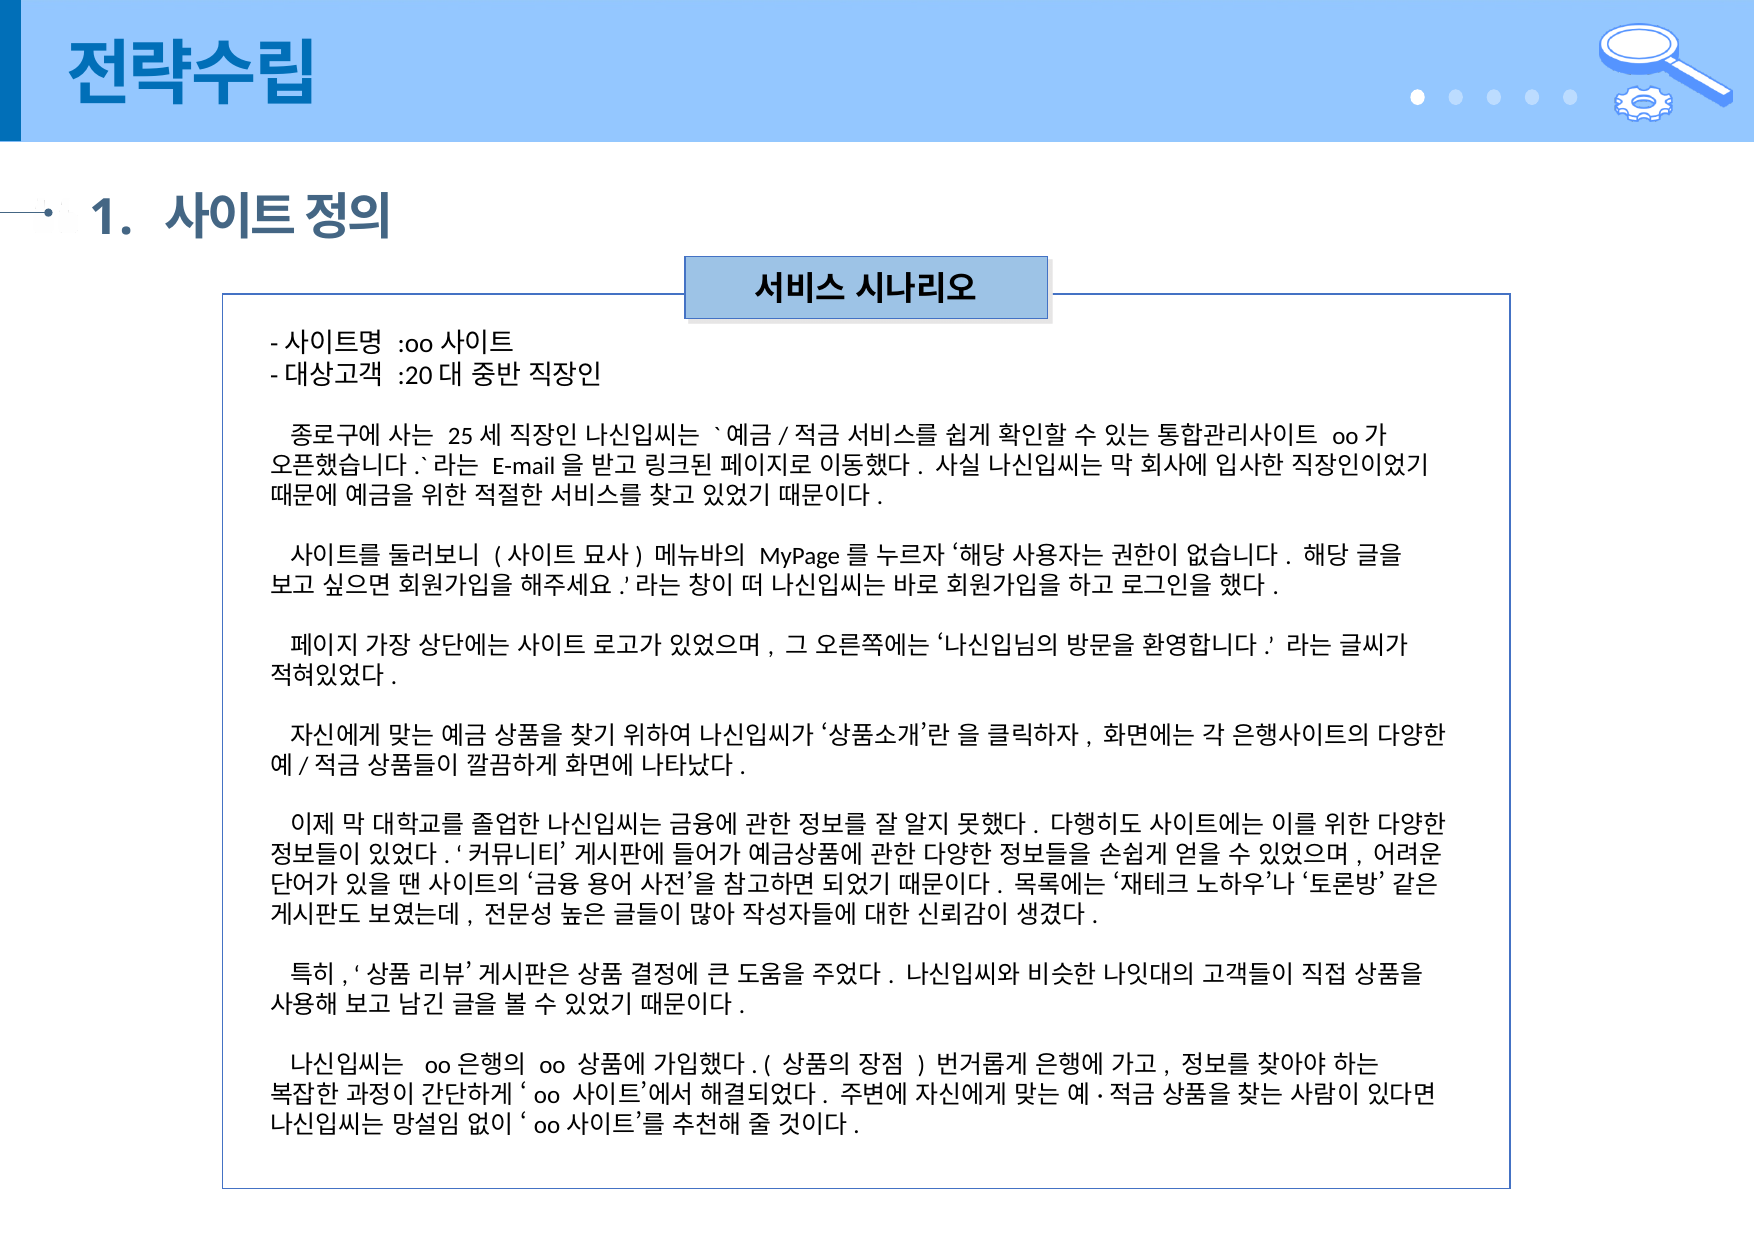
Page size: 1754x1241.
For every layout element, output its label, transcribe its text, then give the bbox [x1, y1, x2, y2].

table_cell 게시판 [1486, 89, 1502, 106]
table_cell 게시판 [1524, 89, 1540, 106]
table_cell 게시판 [1562, 89, 1578, 106]
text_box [0, 177, 420, 253]
text_box 서비스 시나리오 [684, 256, 1048, 317]
text_box [222, 293, 1510, 1189]
table_cell 게시판 [1448, 89, 1463, 106]
title 전략수립 [51, 29, 354, 123]
text_box -사이트명 :oo사이트 -대상고객 :20대 중반 직장인 종로구에 사는 25세 직장인 나신입씨는 `예금/적금 서비스를 쉽게 확인할 수 있는 통합관리사이트 oo가 오픈했습니다.`라는 E-mail을 받고 링크된 페이지로 이동했다. 사실 나신입씨는 막 회사에 입사한 직장인이었기 때문에 예금을 위한 적절한 서비스를 찾고 있었기 때문이다. 사이트를 둘러보니 (사이트 묘사) 메뉴바의 MyPage를 누르자 ‘해당 사용자는 권한이 없습니다. 해당 글을 보고 싶으면 회원가입을 해주세요.’라는 창이 떠 나신입씨는 바로 회원가입을 하고 로그인을 했다. 페이지 가장 상단에는 사이트 로고가 있었으며, 그 오른쪽에는 ‘나신입님의 방문을 환영합니다.’ 라는 글씨가 적혀있었다. 자신에게 맞는 예금 상품을 찾기 위하여 나신입씨가 ‘상품소개’란 을 클릭하자, 화면에는 각 은행사이트의 다양한 예/적금 상품들이 깔끔하게 화면에 나타났다. 이제 막 대학교를 졸업한 나신입씨는 금융에 관한 정보를 잘 알지 못했다. 다행히도 사이트에는 이를 위한 다양한 정보들이 있었다. ‘커뮤니티’ 게시판에 들어가 예금상품에 관한 다양한 정보들을 손쉽게 얻을 수 있었으며, 어려운 단어가 있을 땐 사이트의 ‘금융 용어 사전’을 참고하면 되었기 때문이다. 목록에는 ‘재테크 노하우’나 ‘토론방’ 같은 게시판도 보였는데, 전문성 높은 글들이 많아 작성자들에 대한 신뢰감이 생겼다. 특히, ‘상품 리뷰’ 게시판은 상품 결정에 큰 도움을 주었다. 나신입씨와 비슷한 나잇대의 고객들이 직접 상품을 사용해 보고 남긴 글을 볼 수 있었기 때문이다. 나신입씨는 oo은행의 oo 상품에 가입했다. ( 상품의 장점 ) 번거롭게 은행에 가고, 정보를 찾아야 하는 복잡한 과정이 간단하게 ‘oo 사이트’에서 해결되었다. 주변에 자신에게 맞는 예·적금 상품을 찾는 사람이 있다면 나신입씨는 망설임 없이 ‘oo사이트’를 추천해 줄 것이다. [255, 317, 1465, 1146]
picture [21, 0, 1754, 142]
